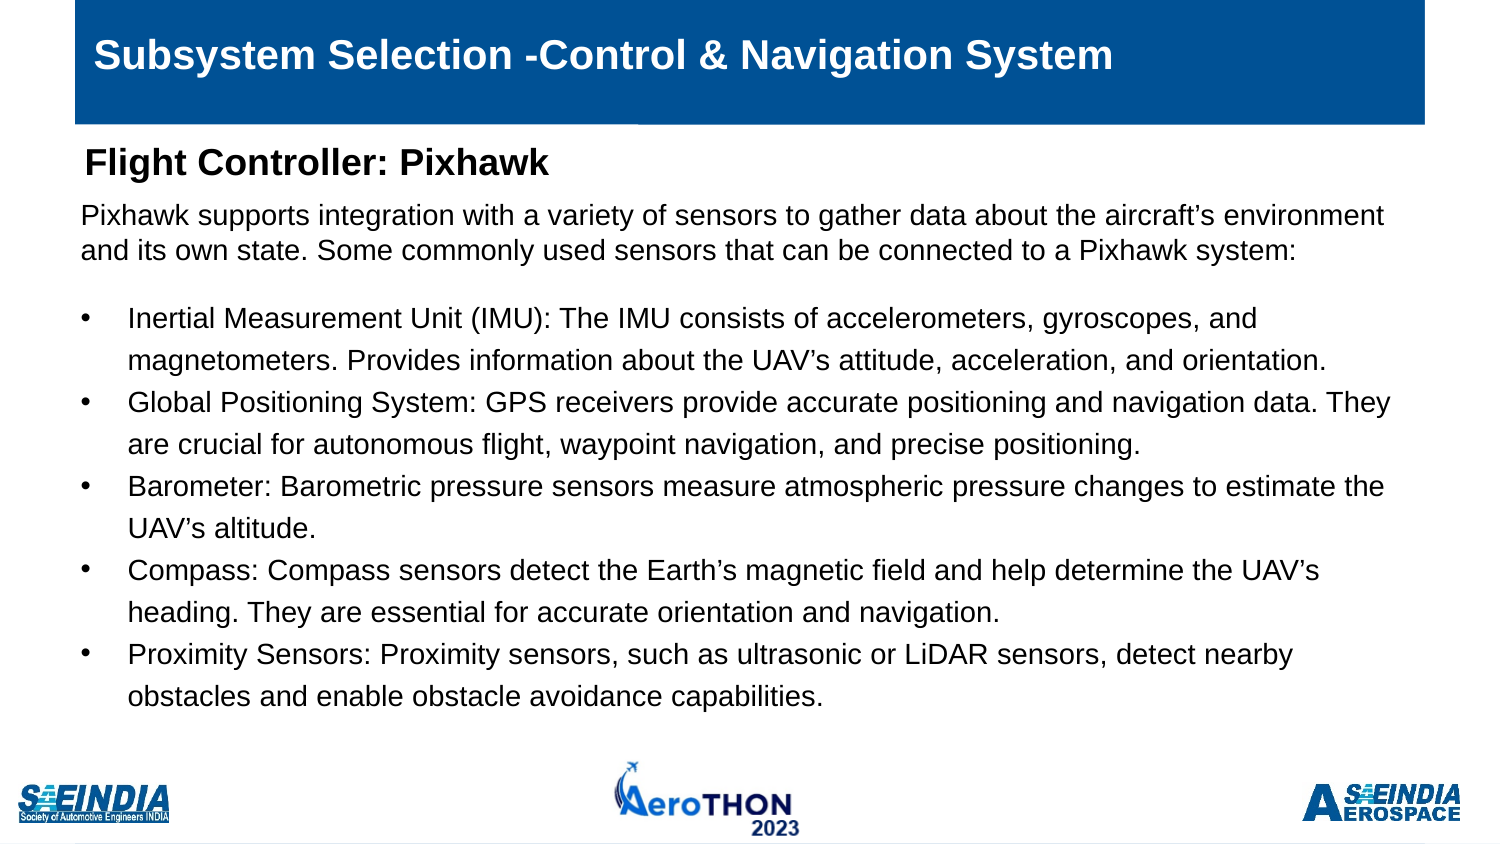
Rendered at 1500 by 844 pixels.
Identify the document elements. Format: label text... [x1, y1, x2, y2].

picture [599, 748, 807, 842]
picture [18, 782, 169, 823]
text_box Pixhawk supports integration with a variety of sensors to gather data about the aircraft’s environment and its own state. Some commonly used sensors that can be connected to a Pixhawk system: [65, 188, 1435, 285]
list Flight Controller: Pixhawk [47, 138, 969, 739]
picture [1302, 782, 1460, 821]
title Subsystem Selection -Control & Navigation System [93, 27, 1444, 111]
text_box Inertial Measurement Unit (IMU): The IMU consists of accelerometers, gyroscopes, and magnetometers. Provides information about the UAV’s attitude, acceleration, and orientation. Global Positioning System: GPS receivers provide accurate positioning and navigation data. They are crucial for autonomous flight, waypoint navigation, and precise positioning. Barometer: Barometric pressure sensors measure atmospheric pressure changes to estimate the UAV’s altitude. Compass: Compass sensors detect the Earth’s magnetic field and help determine the UAV’s heading. They are essential for accurate orientation and navigation. Proximity Sensors: Proximity sensors, such as ultrasonic or LiDAR sensors, detect nearby obstacles and enable obstacle avoidance capabilities. [65, 285, 1435, 720]
